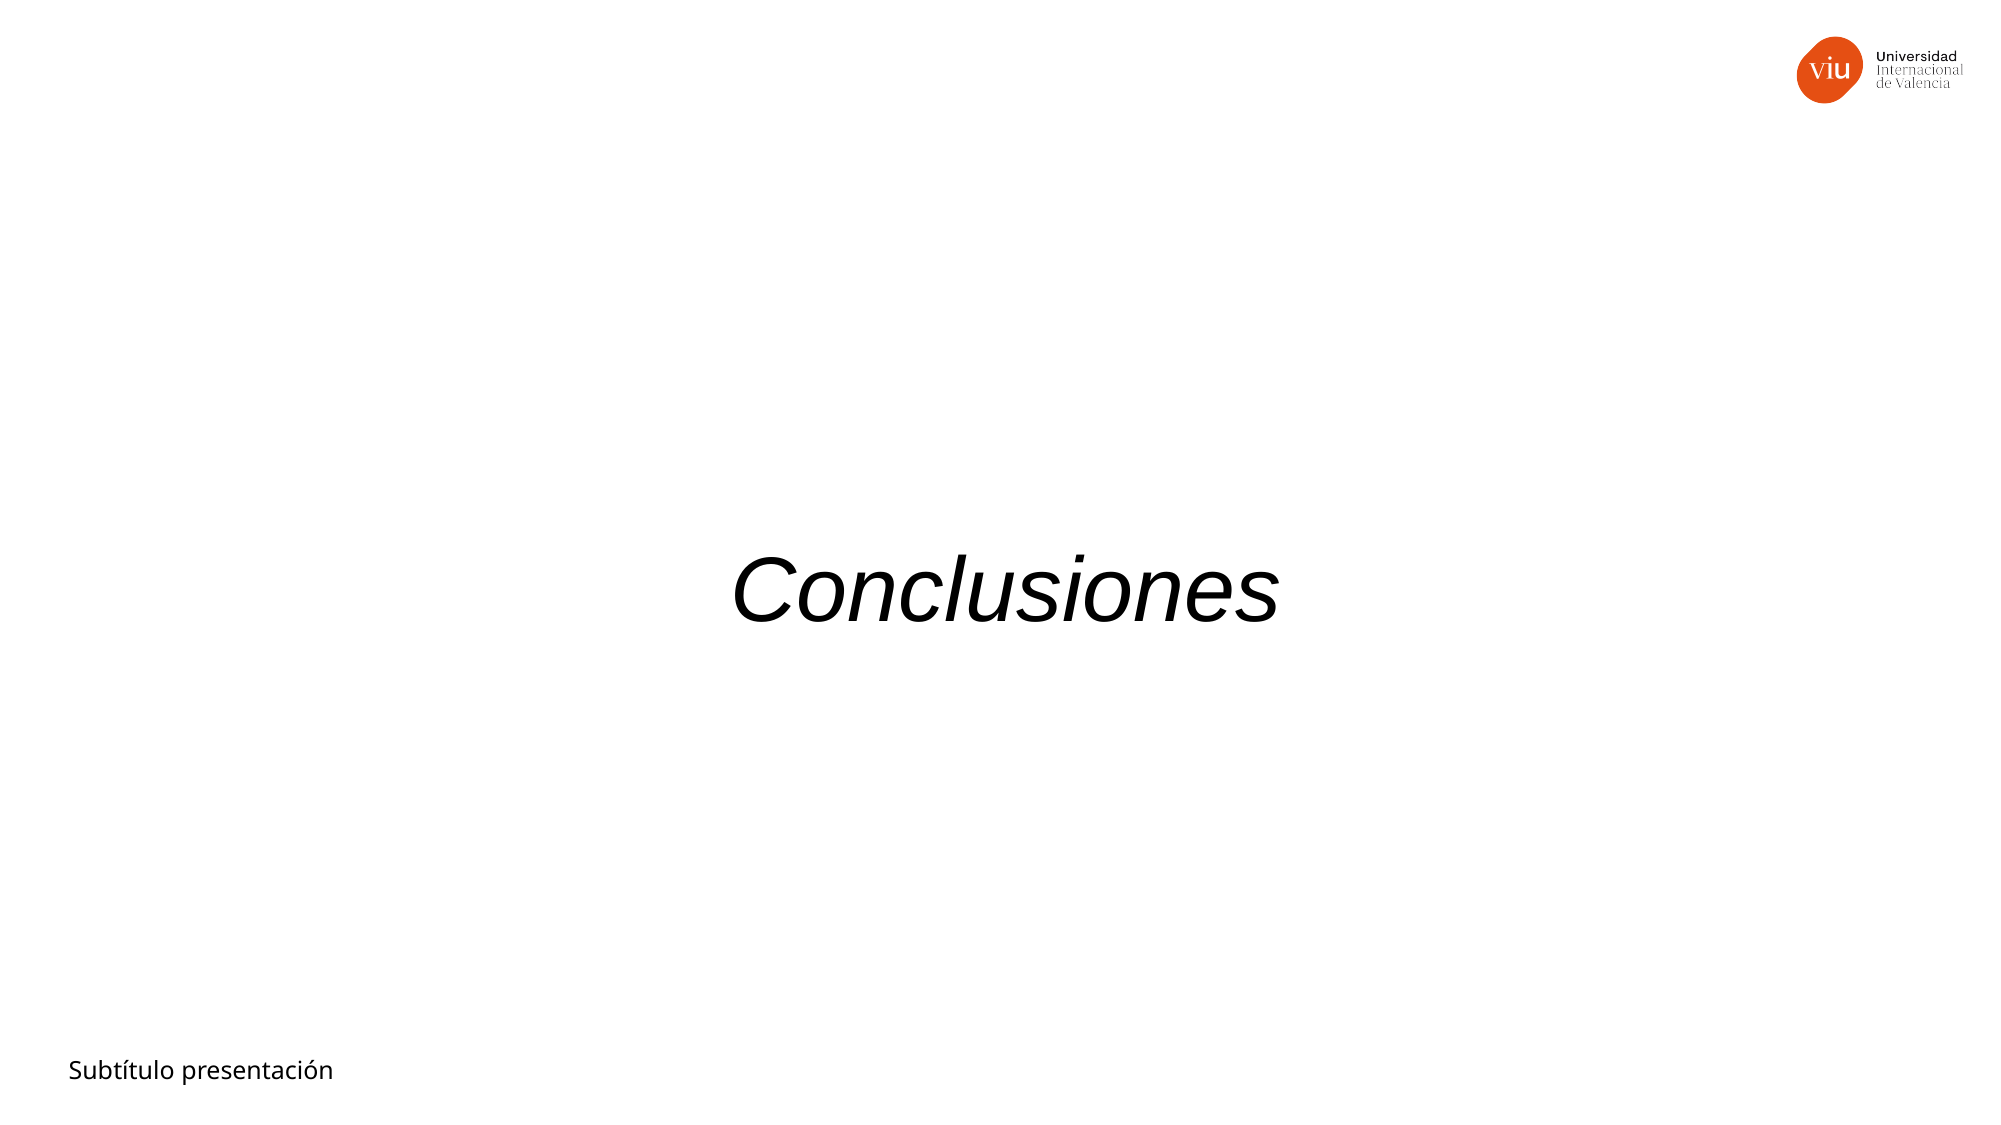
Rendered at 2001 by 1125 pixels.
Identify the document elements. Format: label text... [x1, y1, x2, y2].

text_box Conclusiones [730, 497, 2000, 686]
picture [1781, 20, 1979, 120]
